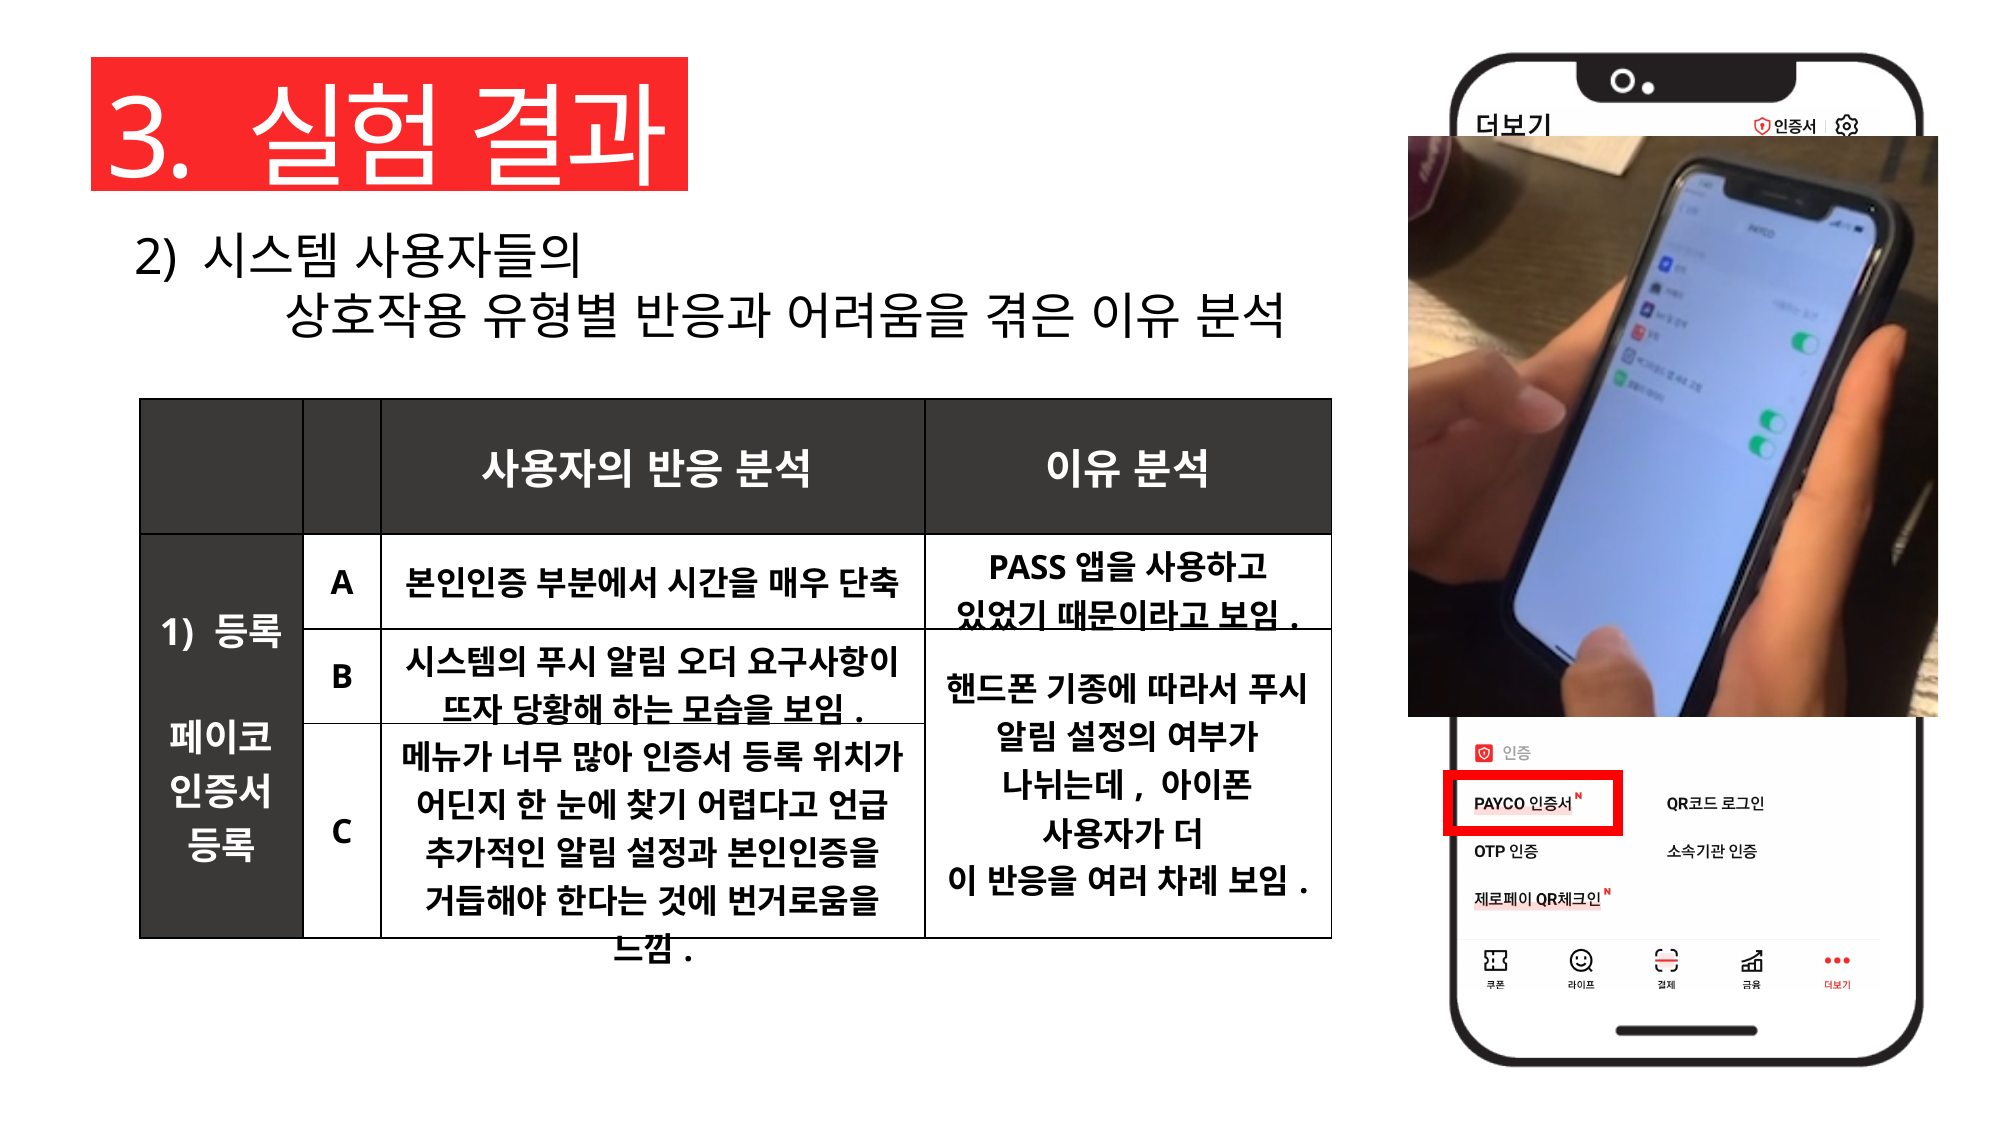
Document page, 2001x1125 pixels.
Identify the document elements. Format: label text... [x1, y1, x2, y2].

table_header [304, 400, 380, 533]
table_cell PASS앱을 사용하고 있었기 때문이라고 보임. [926, 535, 1331, 628]
text_box 2) 시스템 사용자들의 상호작용 유형별 반응과 어려움을 겪은 이유 분석 [119, 216, 1304, 397]
table_header 이유 분석 [926, 400, 1331, 533]
text_box 3. 실험 결과 [91, 57, 688, 191]
table_cell C [304, 724, 380, 937]
table_cell 본인인증 부분에서 시간을 매우 단축 [382, 535, 924, 628]
table_cell 핸드폰 기종에 따라서 푸시 알림 설정의 여부가 나뉘는데, 아이폰 사용자가 더 이 반응을 여러 차례 보임. [926, 630, 1331, 937]
picture [1408, 41, 1939, 1084]
table_cell 시스템의 푸시 알림 오더 요구사항이 뜨자 당황해 하는 모습을 보임. [382, 630, 924, 723]
table_cell 1) 등록 페이코 인증서 등록 [141, 535, 302, 937]
table_cell A [304, 535, 380, 628]
table_cell B [304, 630, 380, 723]
table_header 사용자의 반응 분석 [382, 400, 924, 533]
table_cell 메뉴가 너무 많아 인증서 등록 위치가 어딘지 한 눈에 찾기 어렵다고 언급 추가적인 알림 설정과 본인인증을 거듭해야 한다는 것에 번거로움을 느낌. [382, 724, 924, 937]
table_header [141, 400, 302, 533]
